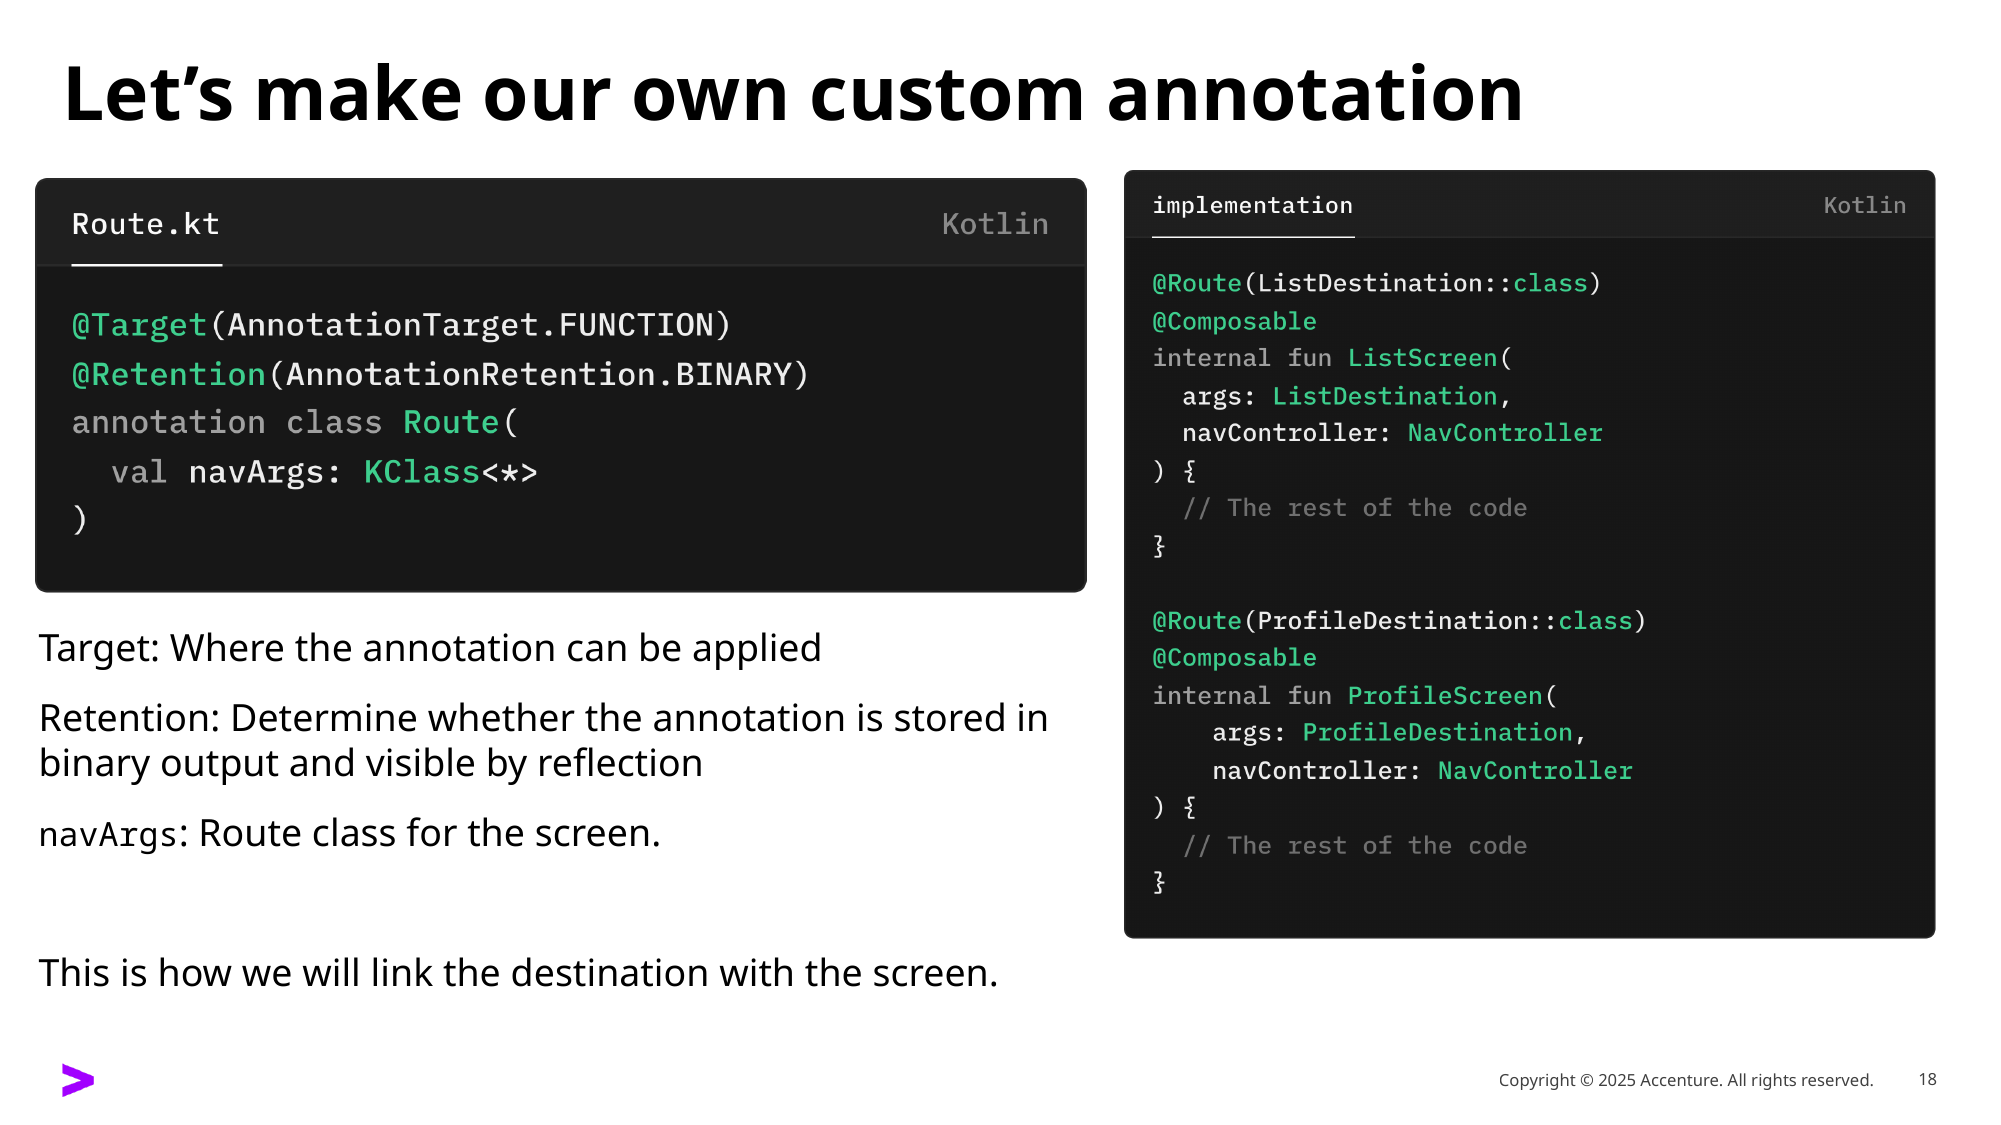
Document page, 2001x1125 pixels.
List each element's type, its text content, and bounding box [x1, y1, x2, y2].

text_box Target: Where the annotation can be applied Retention: Determine whether the annotation is stored in binary output and visible by reflection navArgs: Route class for the screen. This is how we will link the destination with the screen. [38, 627, 1098, 1060]
picture [62, 1063, 94, 1097]
title Let’s make our own custom annotation [62, 62, 1938, 143]
picture [0, 143, 1962, 965]
